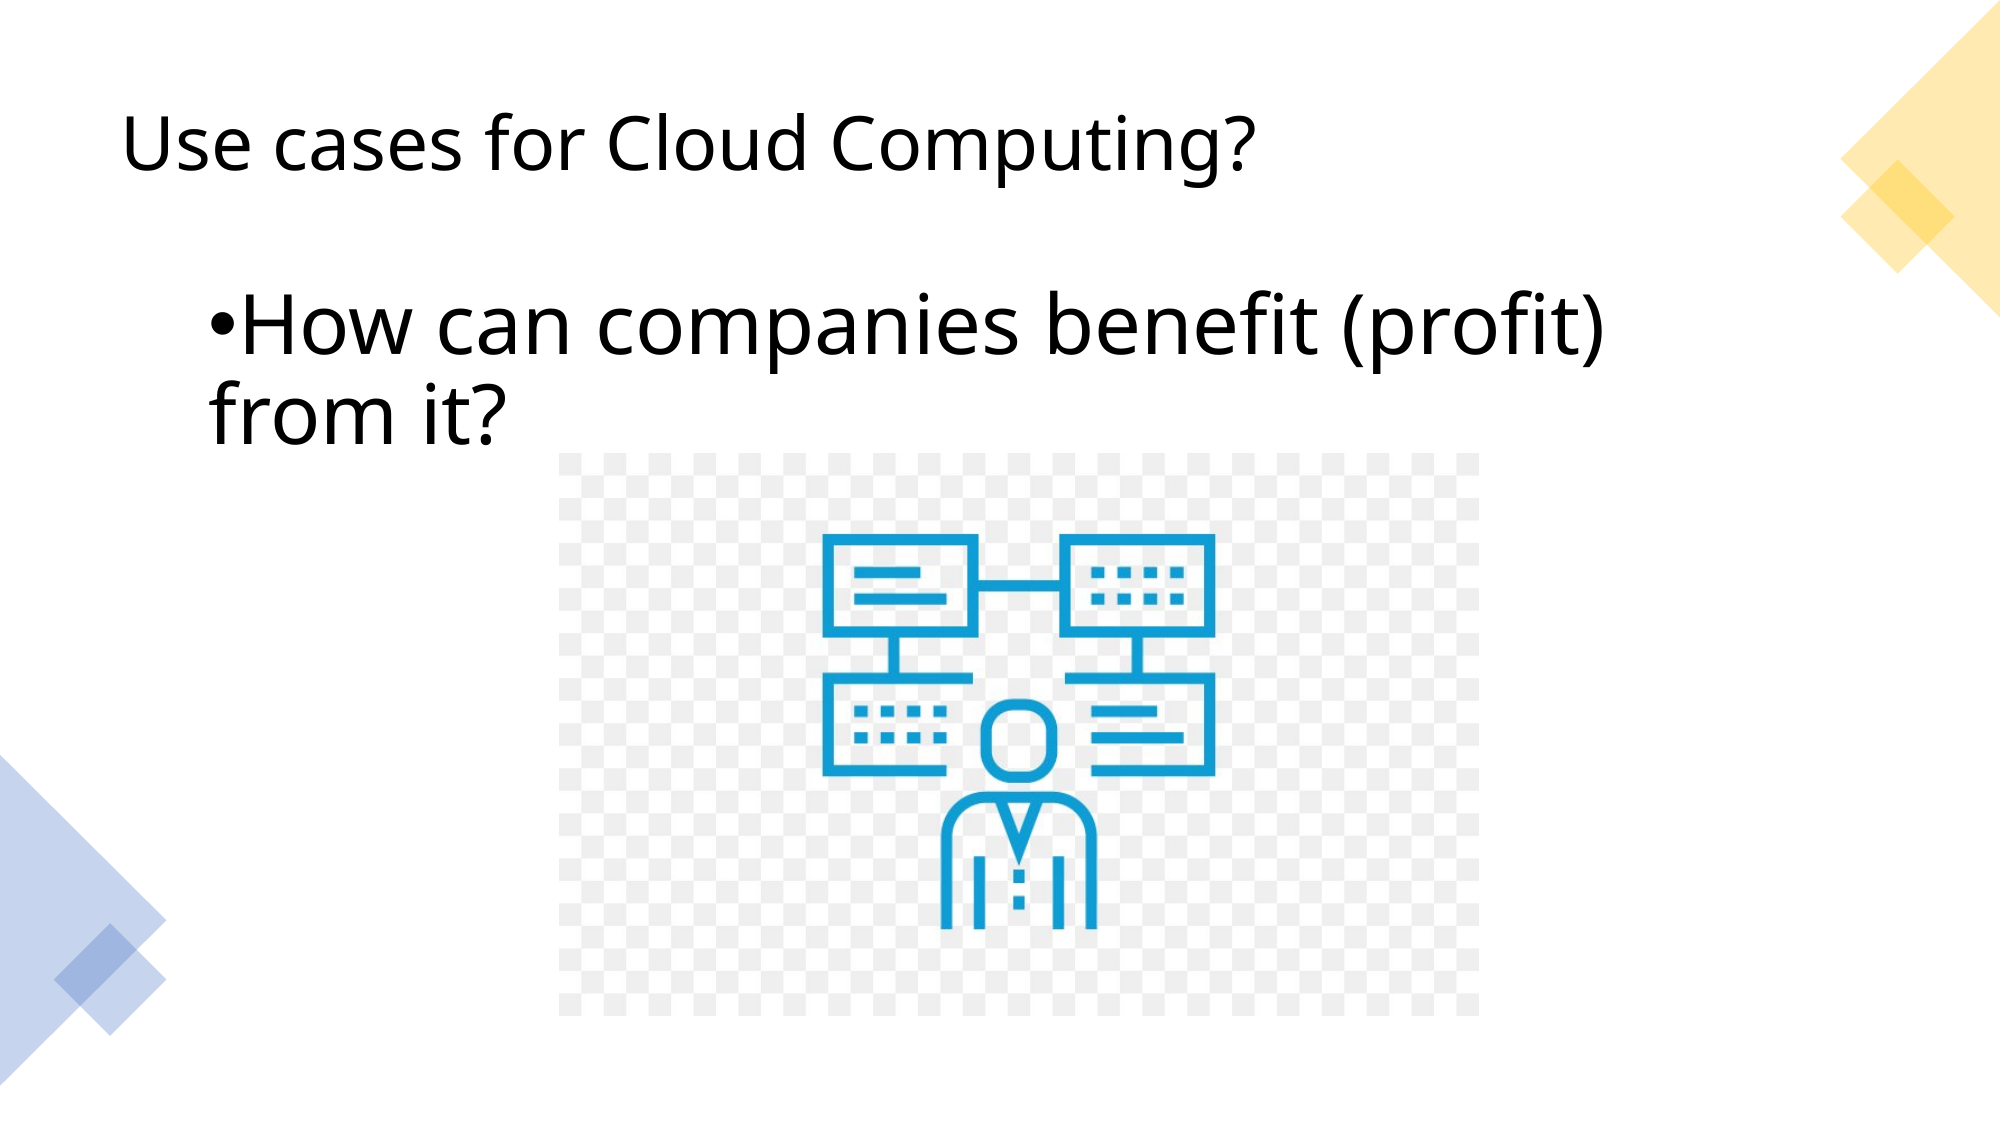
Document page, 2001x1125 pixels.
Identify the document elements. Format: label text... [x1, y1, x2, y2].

text_box How can companies benefit (profit) from it? [193, 275, 1810, 997]
text_box Use cases for Cloud Computing? [105, 52, 1840, 240]
picture [559, 453, 1479, 1016]
text_box [0, 0, 2000, 1125]
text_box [0, 754, 167, 1086]
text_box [1840, 0, 2000, 318]
